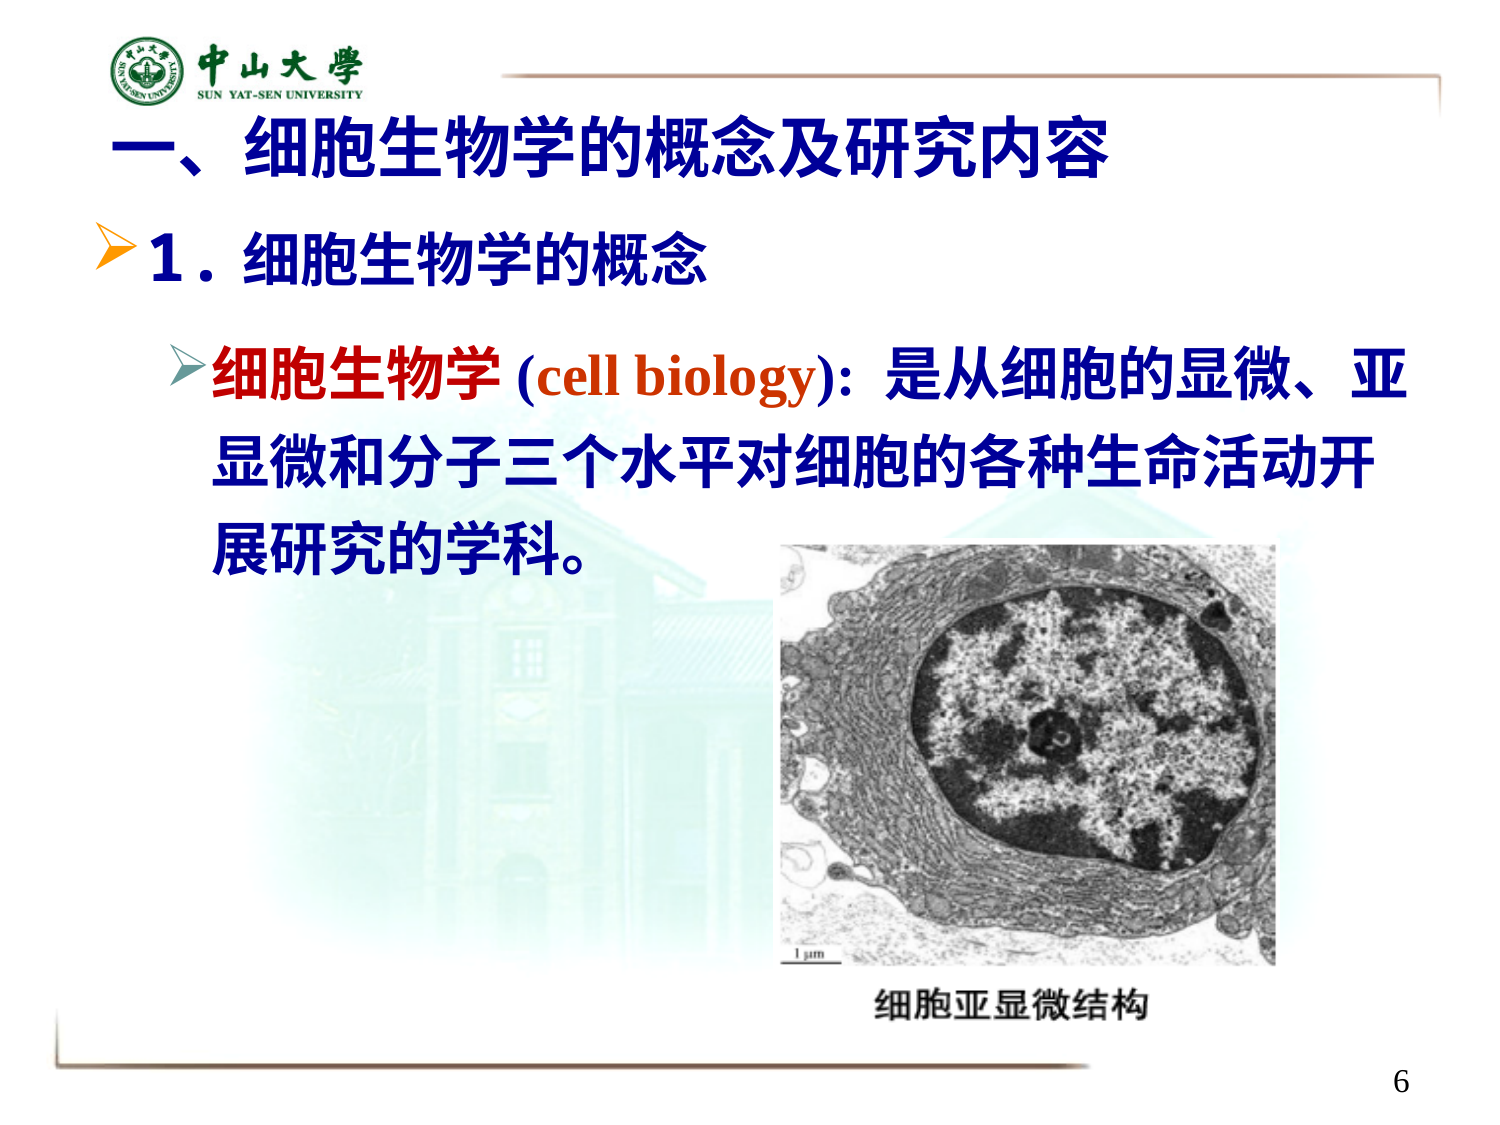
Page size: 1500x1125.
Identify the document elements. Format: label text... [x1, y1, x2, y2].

slide_number 6 [1074, 1051, 1426, 1125]
list 1.细胞生物学的概念 细胞生物学(cell biology): 是从细胞的显微、亚显微和分子三个水平对细胞的各种生命活动开展研究的学科。 [74, 187, 1426, 590]
picture [89, 27, 373, 110]
picture [0, 538, 1280, 1081]
title 一、细胞生物学的概念及研究内容 [95, 81, 1248, 187]
